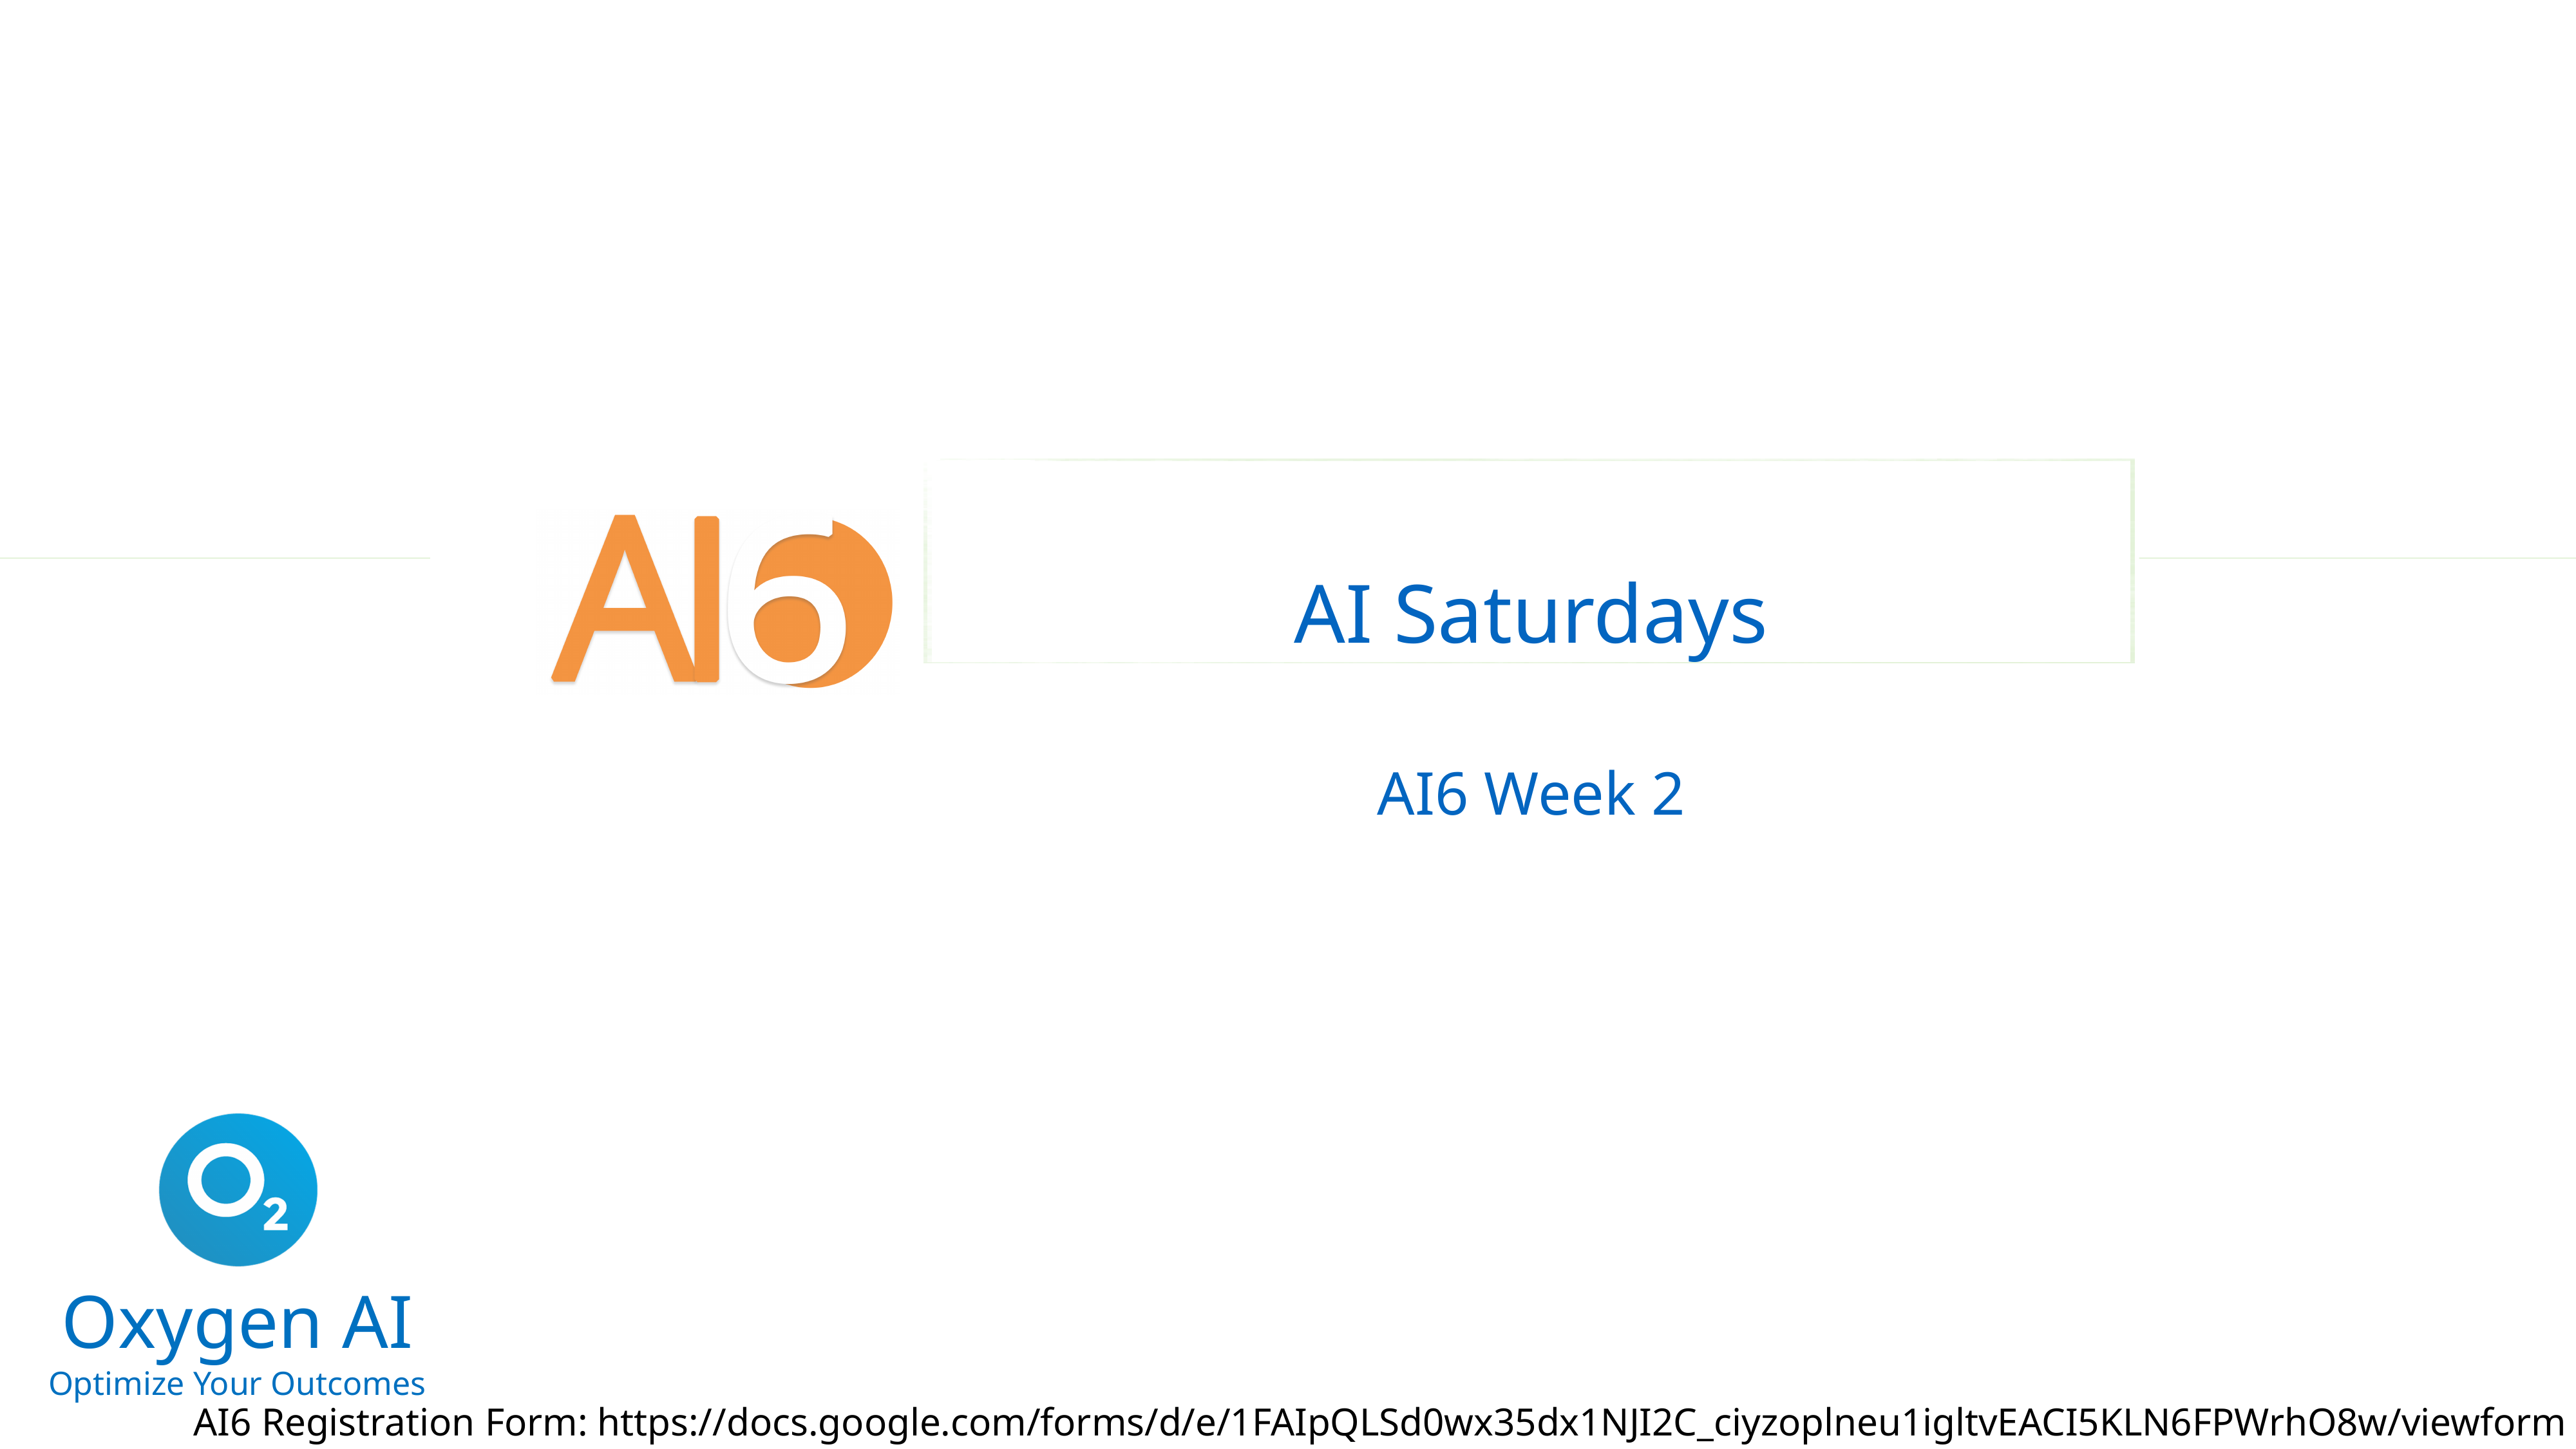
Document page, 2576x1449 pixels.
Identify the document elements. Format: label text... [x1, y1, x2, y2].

picture [923, 459, 2139, 665]
text_box AI6 Registration Form: https://docs.google.com/forms/d/e/1FAIpQLSd0wx35dx1NJI2C_ciyzoplneu1igltvEACI5KLN6FPWrhO8w/viewform [184, 1394, 2576, 1448]
text_box AI Saturdays AI6 Week 2 [972, 665, 2090, 832]
picture [536, 509, 900, 695]
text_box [0, 1110, 580, 1408]
